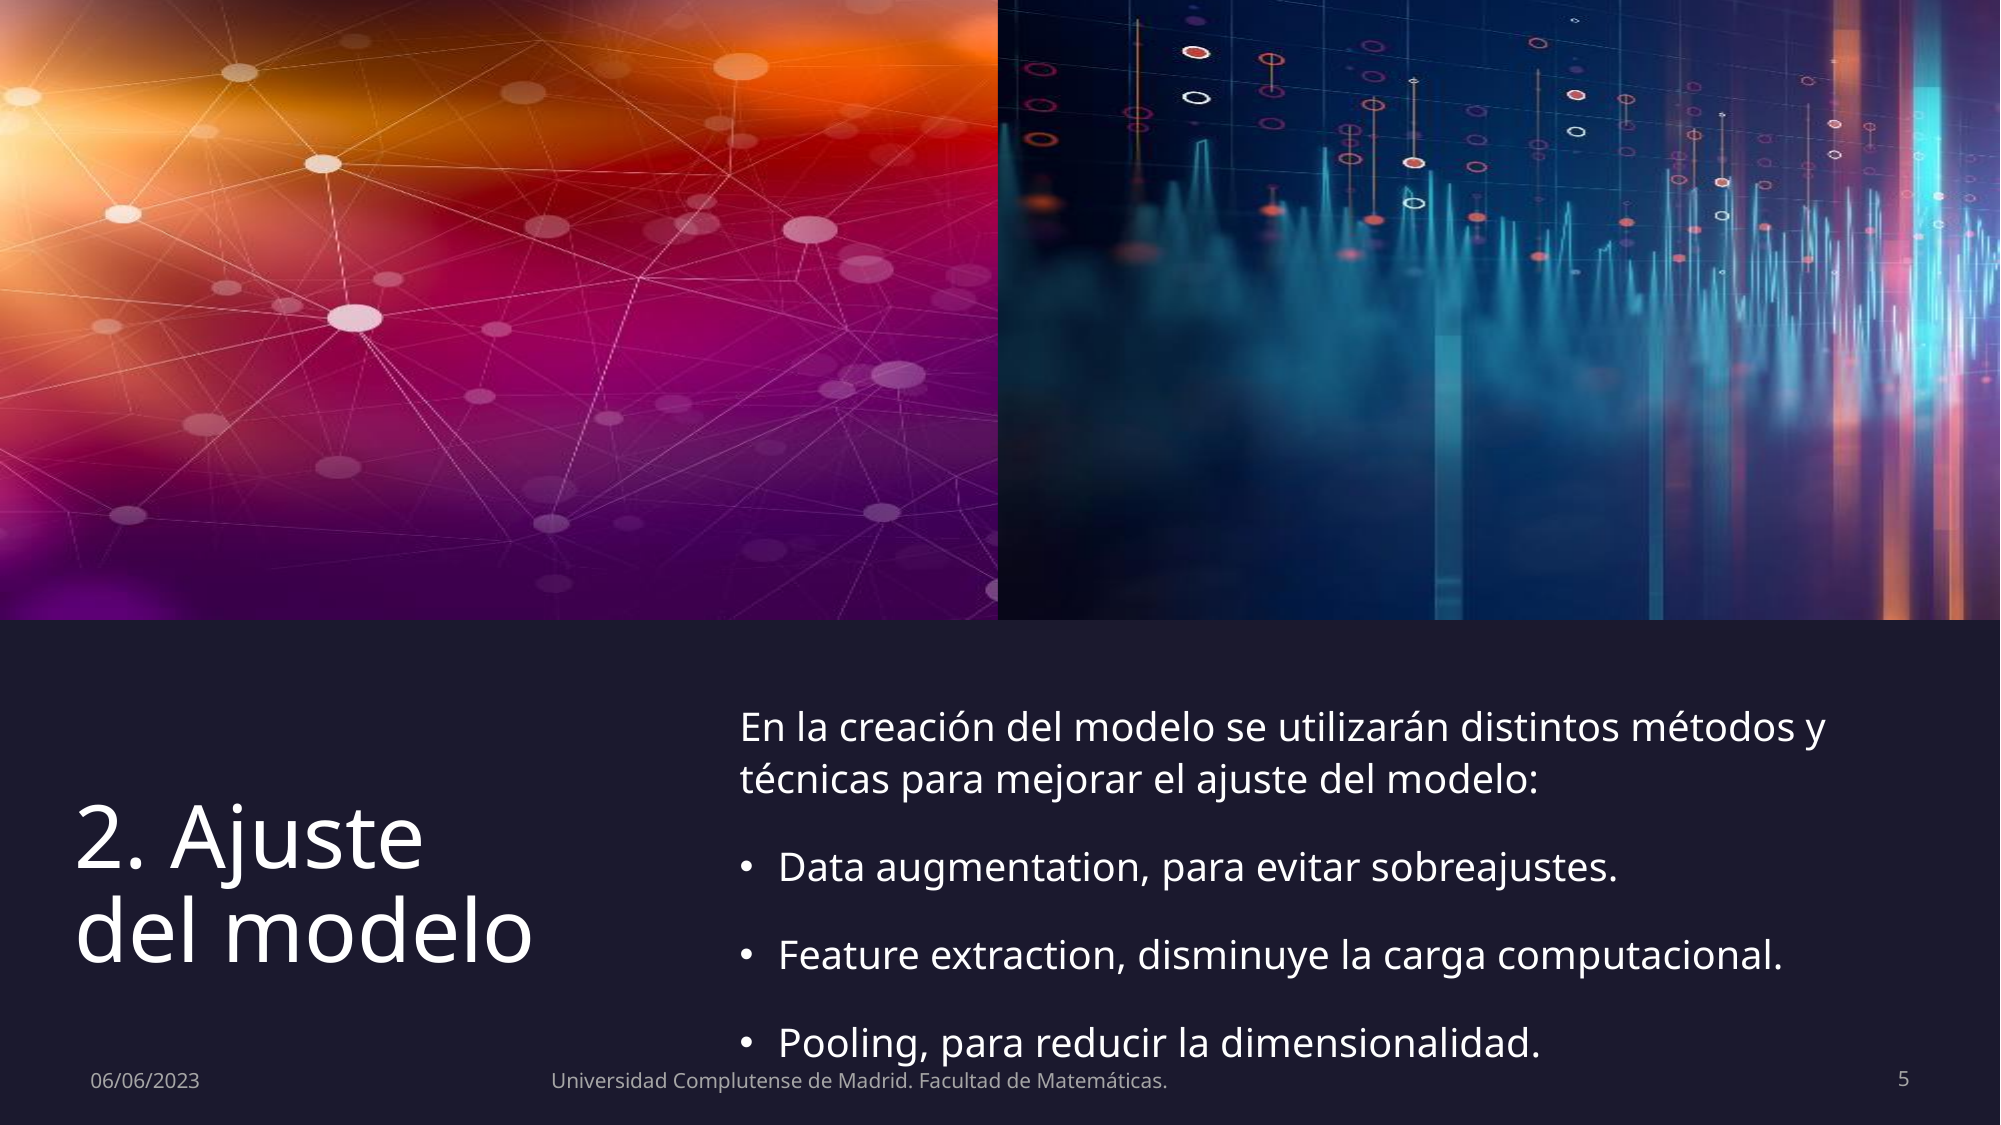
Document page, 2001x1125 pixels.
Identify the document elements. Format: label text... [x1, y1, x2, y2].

picture [0, 0, 2000, 620]
footer Universidad Complutense de Madrid. Facultad de Matemáticas. [551, 1067, 1598, 1093]
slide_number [90, 1067, 522, 1093]
list En la creación del modelo se utilizarán distintos métodos y técnicas para mejorar el ajuste del modelo: Data augmentation, para evitar sobreajustes. Feature extraction, disminuye la carga computacional. Pooling, para reducir la dimensionalidad. [739, 697, 1884, 1068]
slide_number 5 [1632, 1067, 1910, 1093]
title 2. Ajuste del modelo [74, 792, 739, 973]
